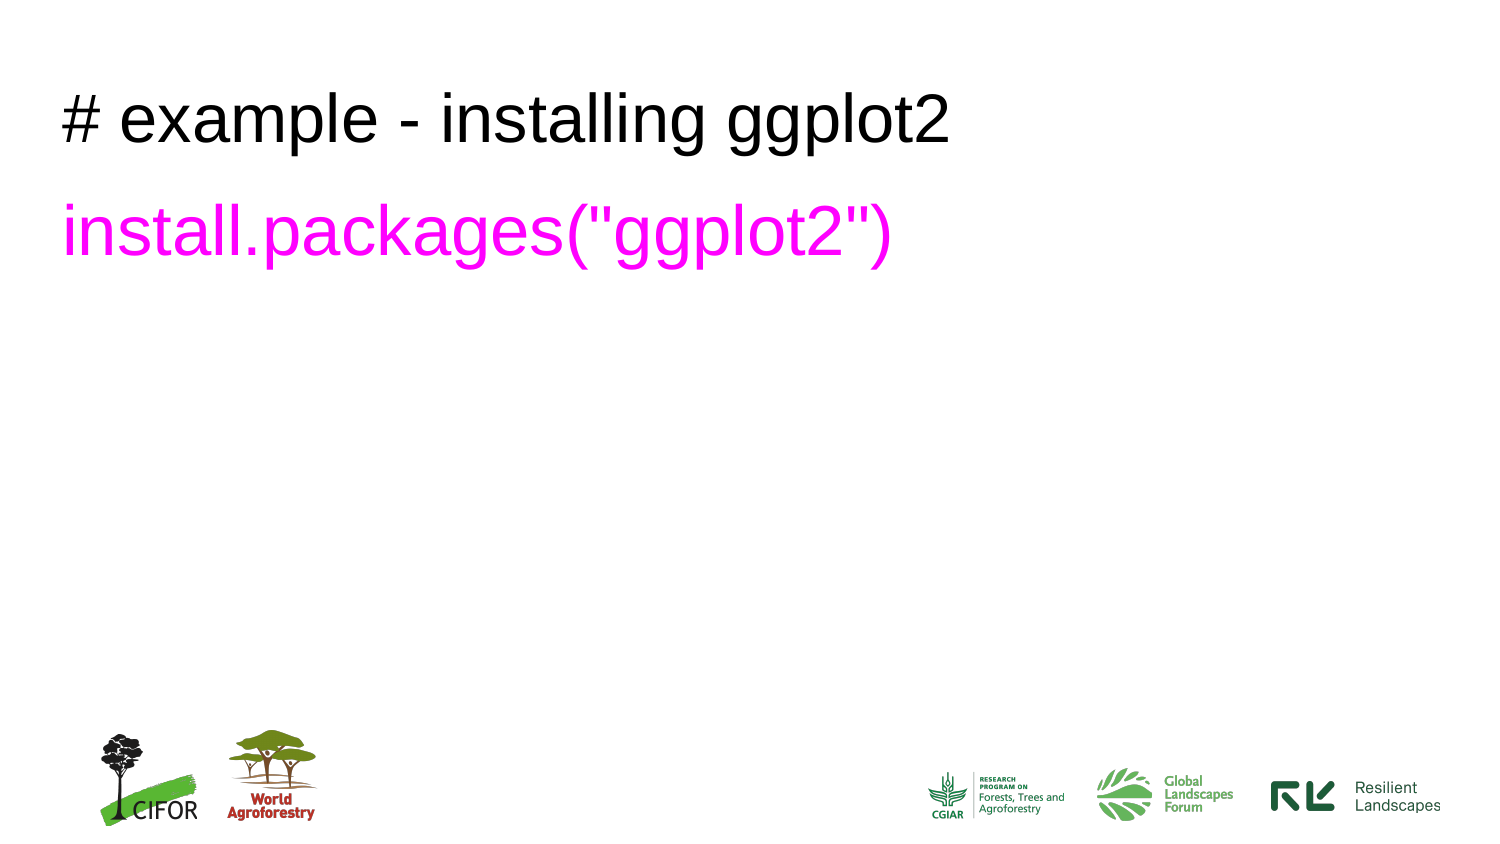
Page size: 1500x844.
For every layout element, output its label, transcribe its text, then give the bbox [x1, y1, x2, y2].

list install.packages("ggplot2") [51, 189, 1449, 750]
title # example - installing ggplot2 [51, 72, 1449, 167]
picture [100, 750, 197, 826]
picture [227, 750, 318, 821]
picture [928, 771, 1064, 819]
picture [1097, 768, 1233, 821]
picture [1271, 781, 1440, 813]
